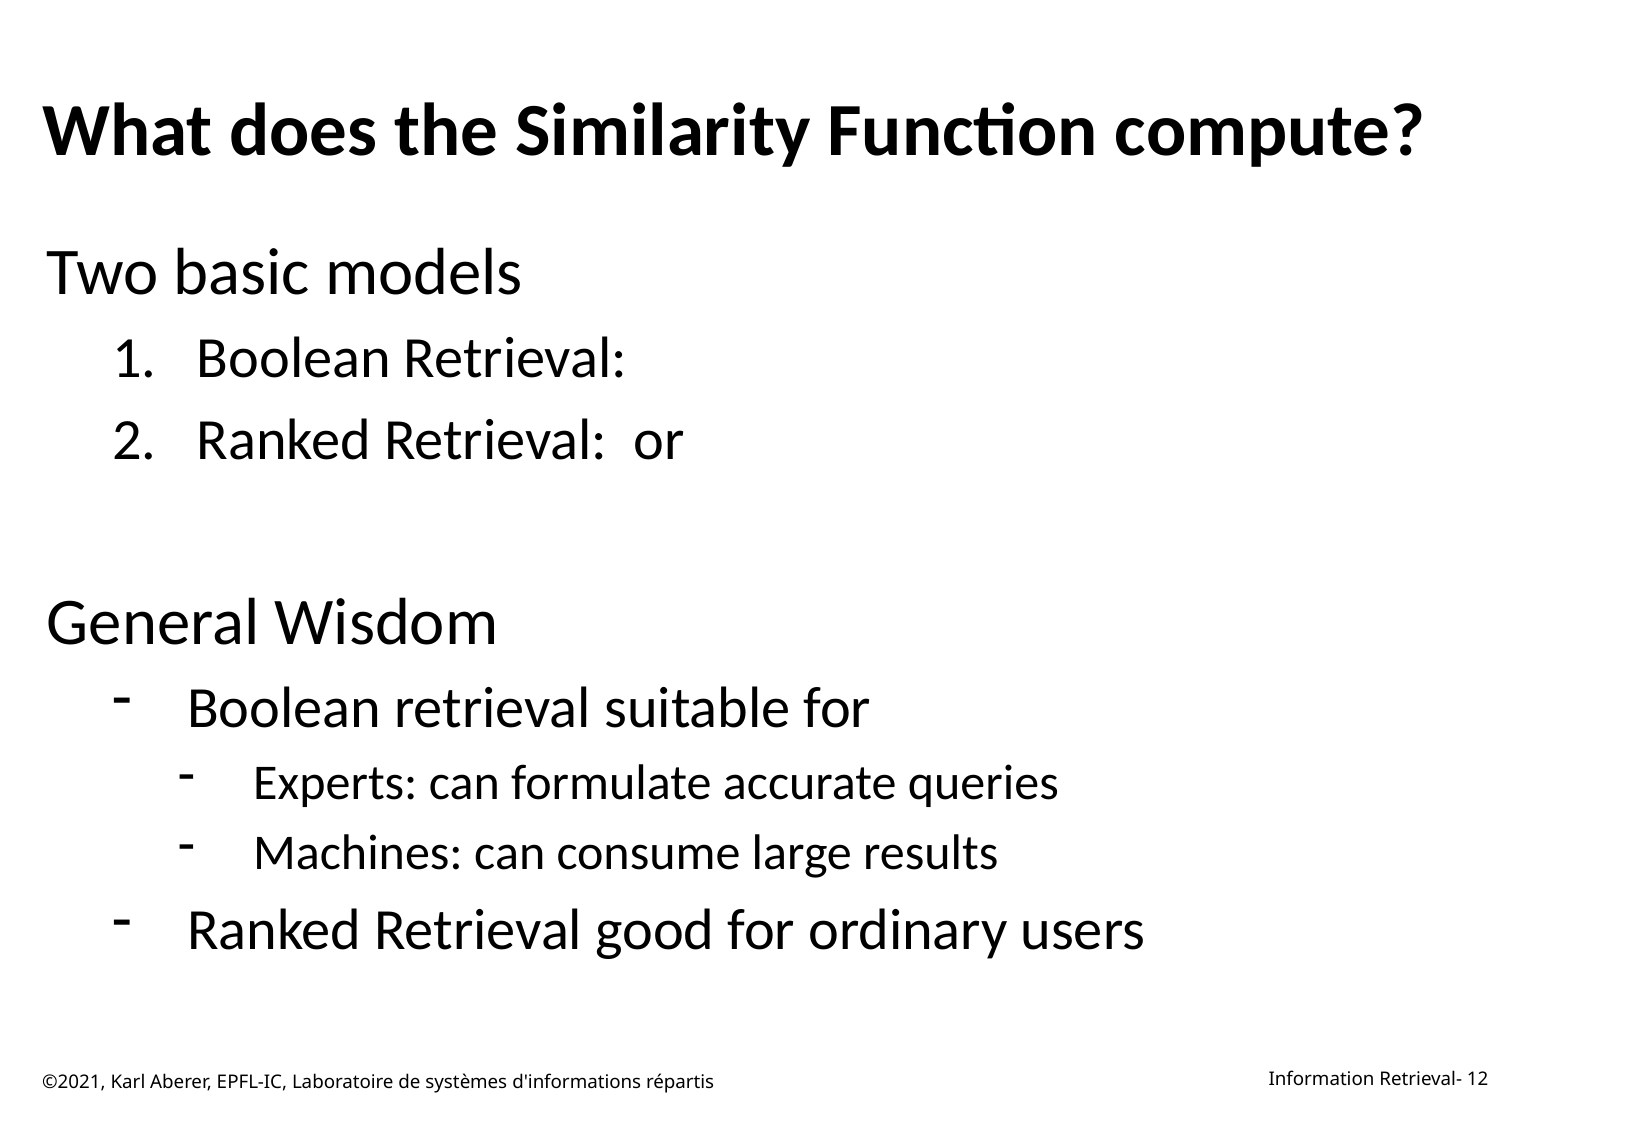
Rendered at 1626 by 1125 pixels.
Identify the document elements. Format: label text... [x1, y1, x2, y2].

footer ©2021, Karl Aberer, EPFL-IC, Laboratoire de systèmes d'informations répartis [26, 1062, 1071, 1101]
title What does the Similarity Function compute? [27, 50, 1504, 200]
